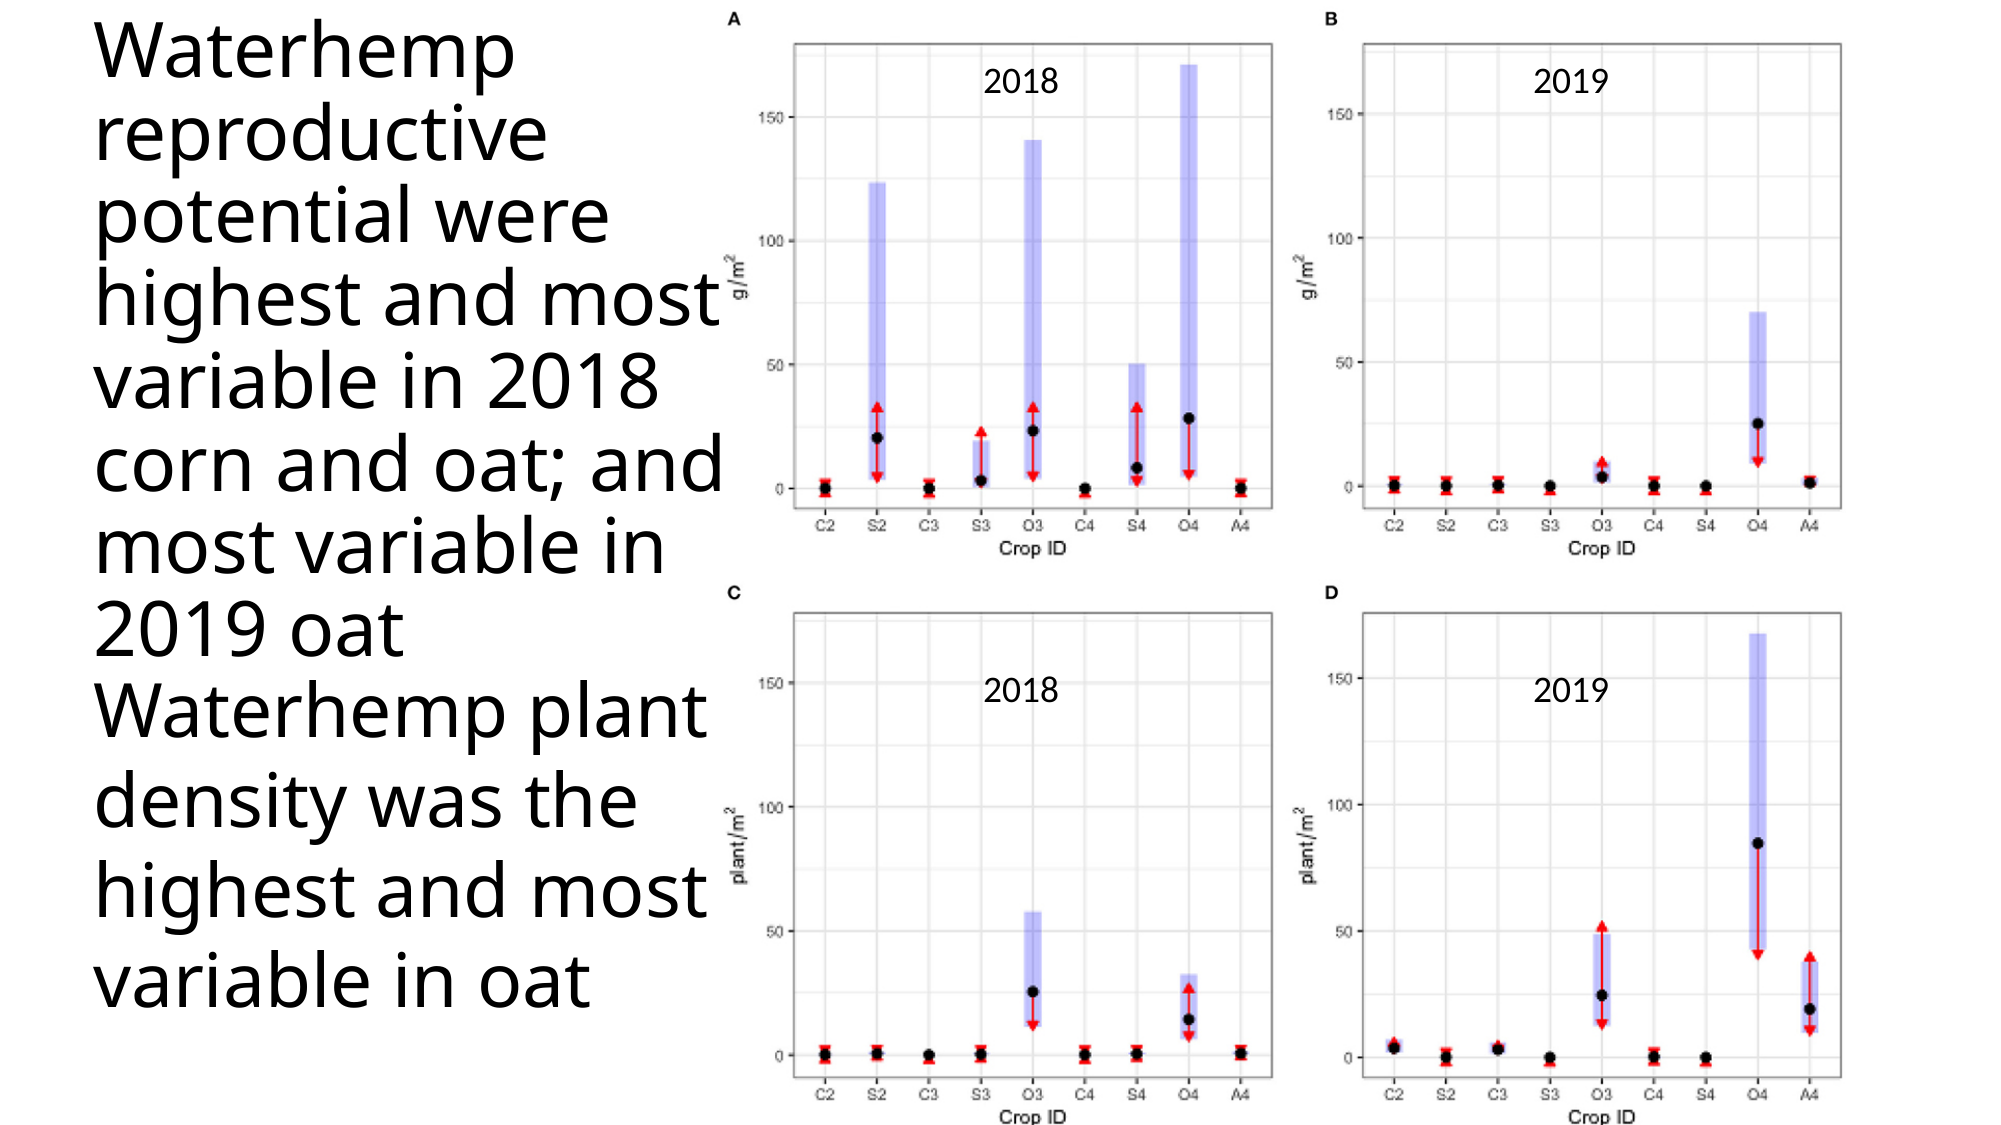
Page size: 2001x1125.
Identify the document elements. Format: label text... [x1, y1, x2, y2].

text_box Waterhemp plant density was the highest and most variable in oat [78, 685, 720, 1030]
picture [720, 6, 1846, 1125]
title Waterhemp reproductive potential were highest and most variable in 2018 corn and oat; and most variable in 2019 oat [78, 0, 788, 685]
